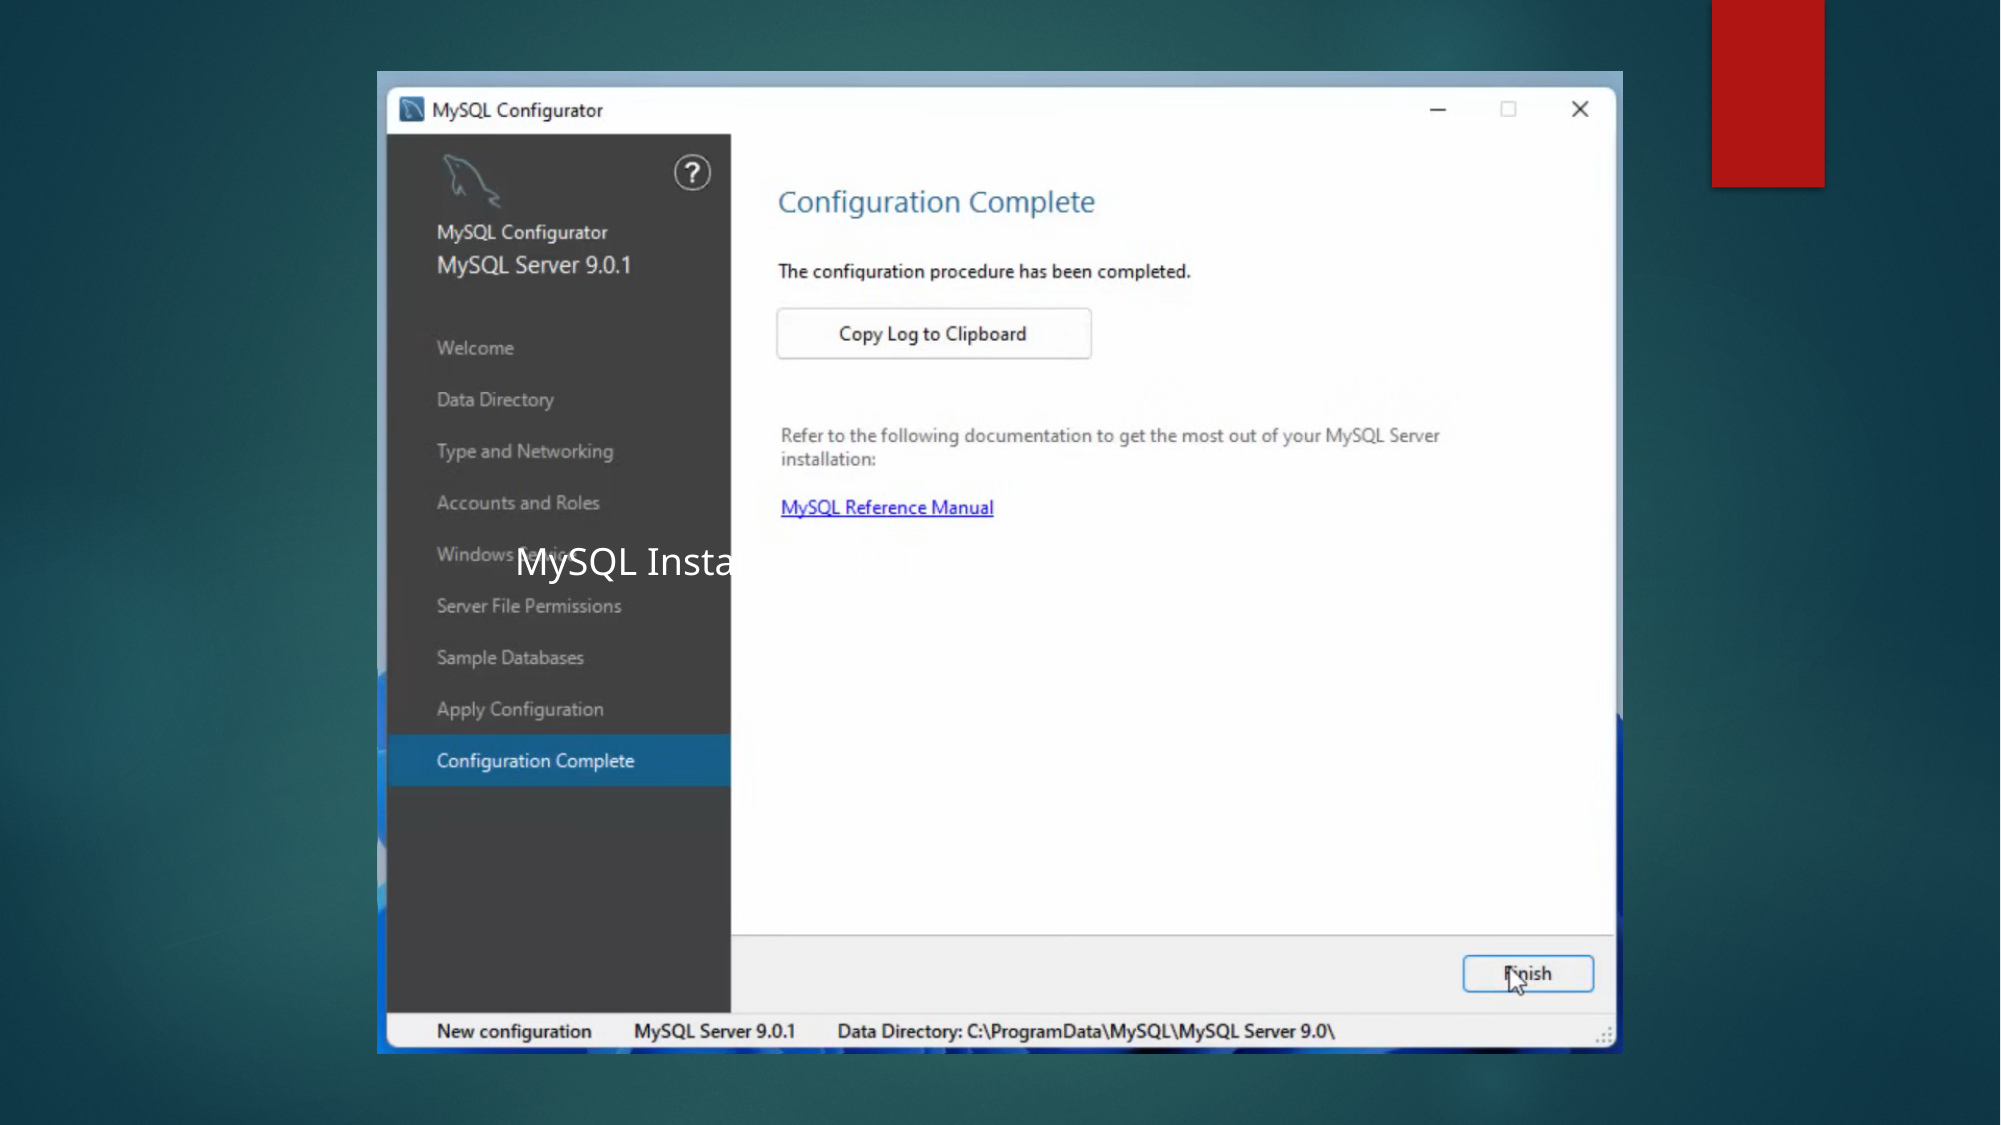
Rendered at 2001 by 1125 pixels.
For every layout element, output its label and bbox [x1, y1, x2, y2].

picture [0, 0, 1623, 1125]
